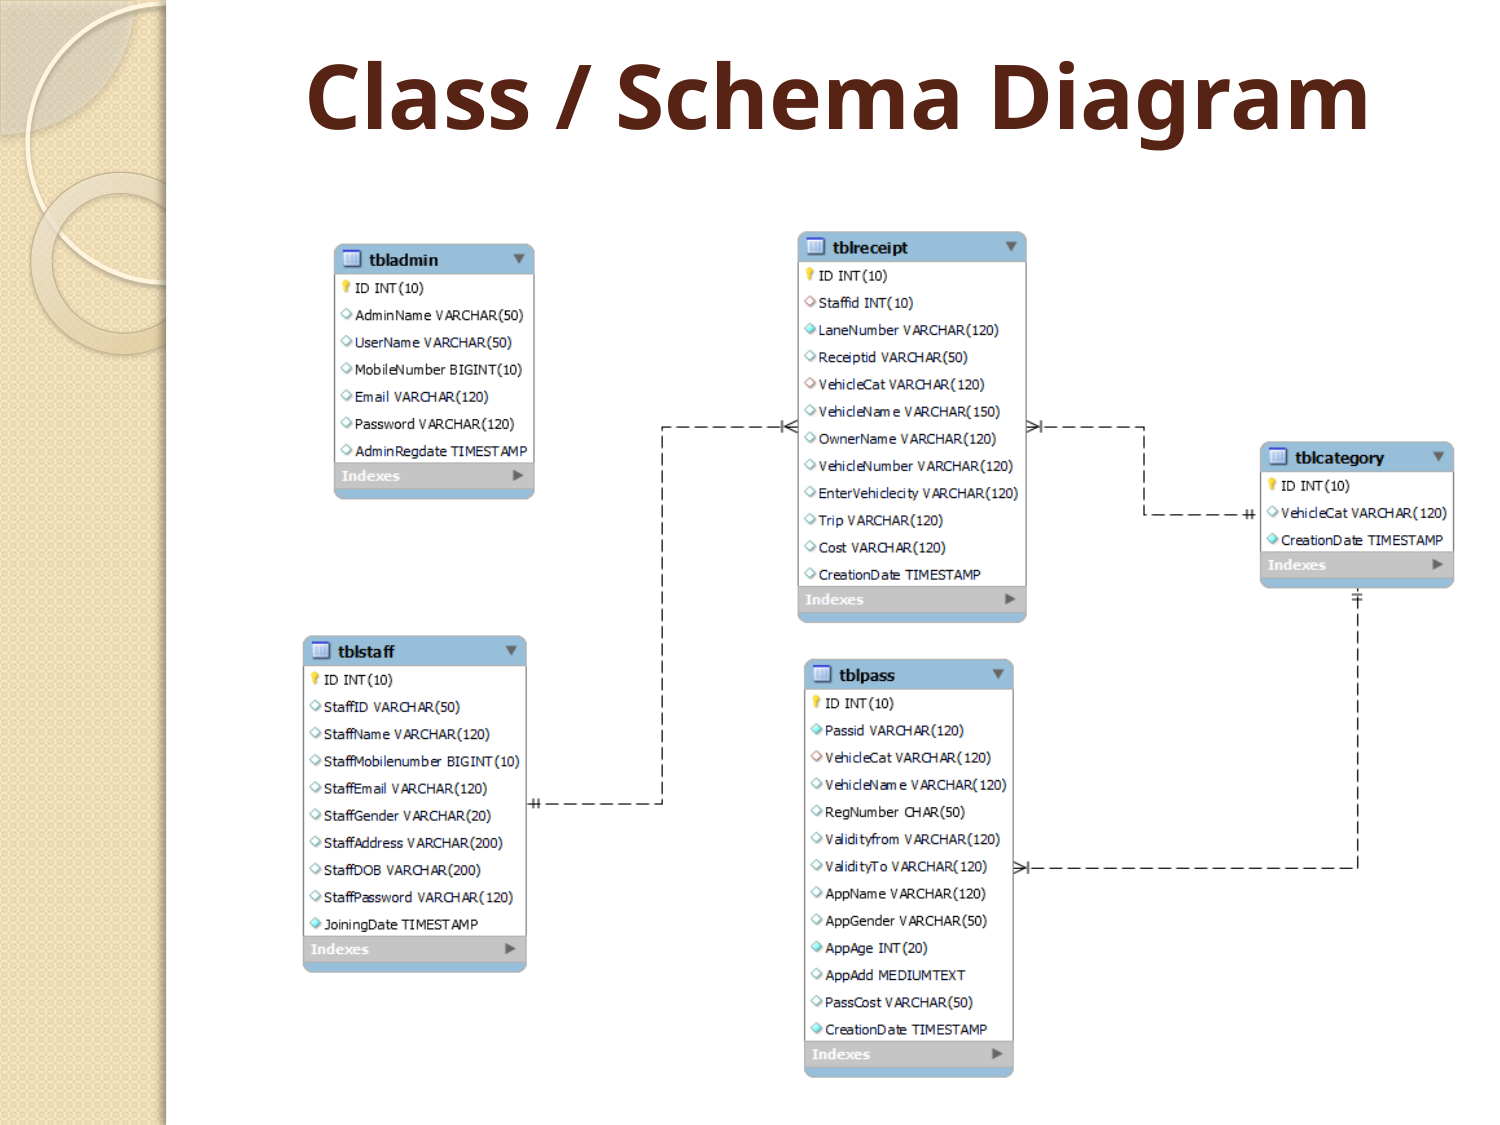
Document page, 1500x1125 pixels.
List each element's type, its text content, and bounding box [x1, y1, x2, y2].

picture [289, 219, 1466, 1090]
title Class / Schema Diagram [235, 0, 1466, 188]
